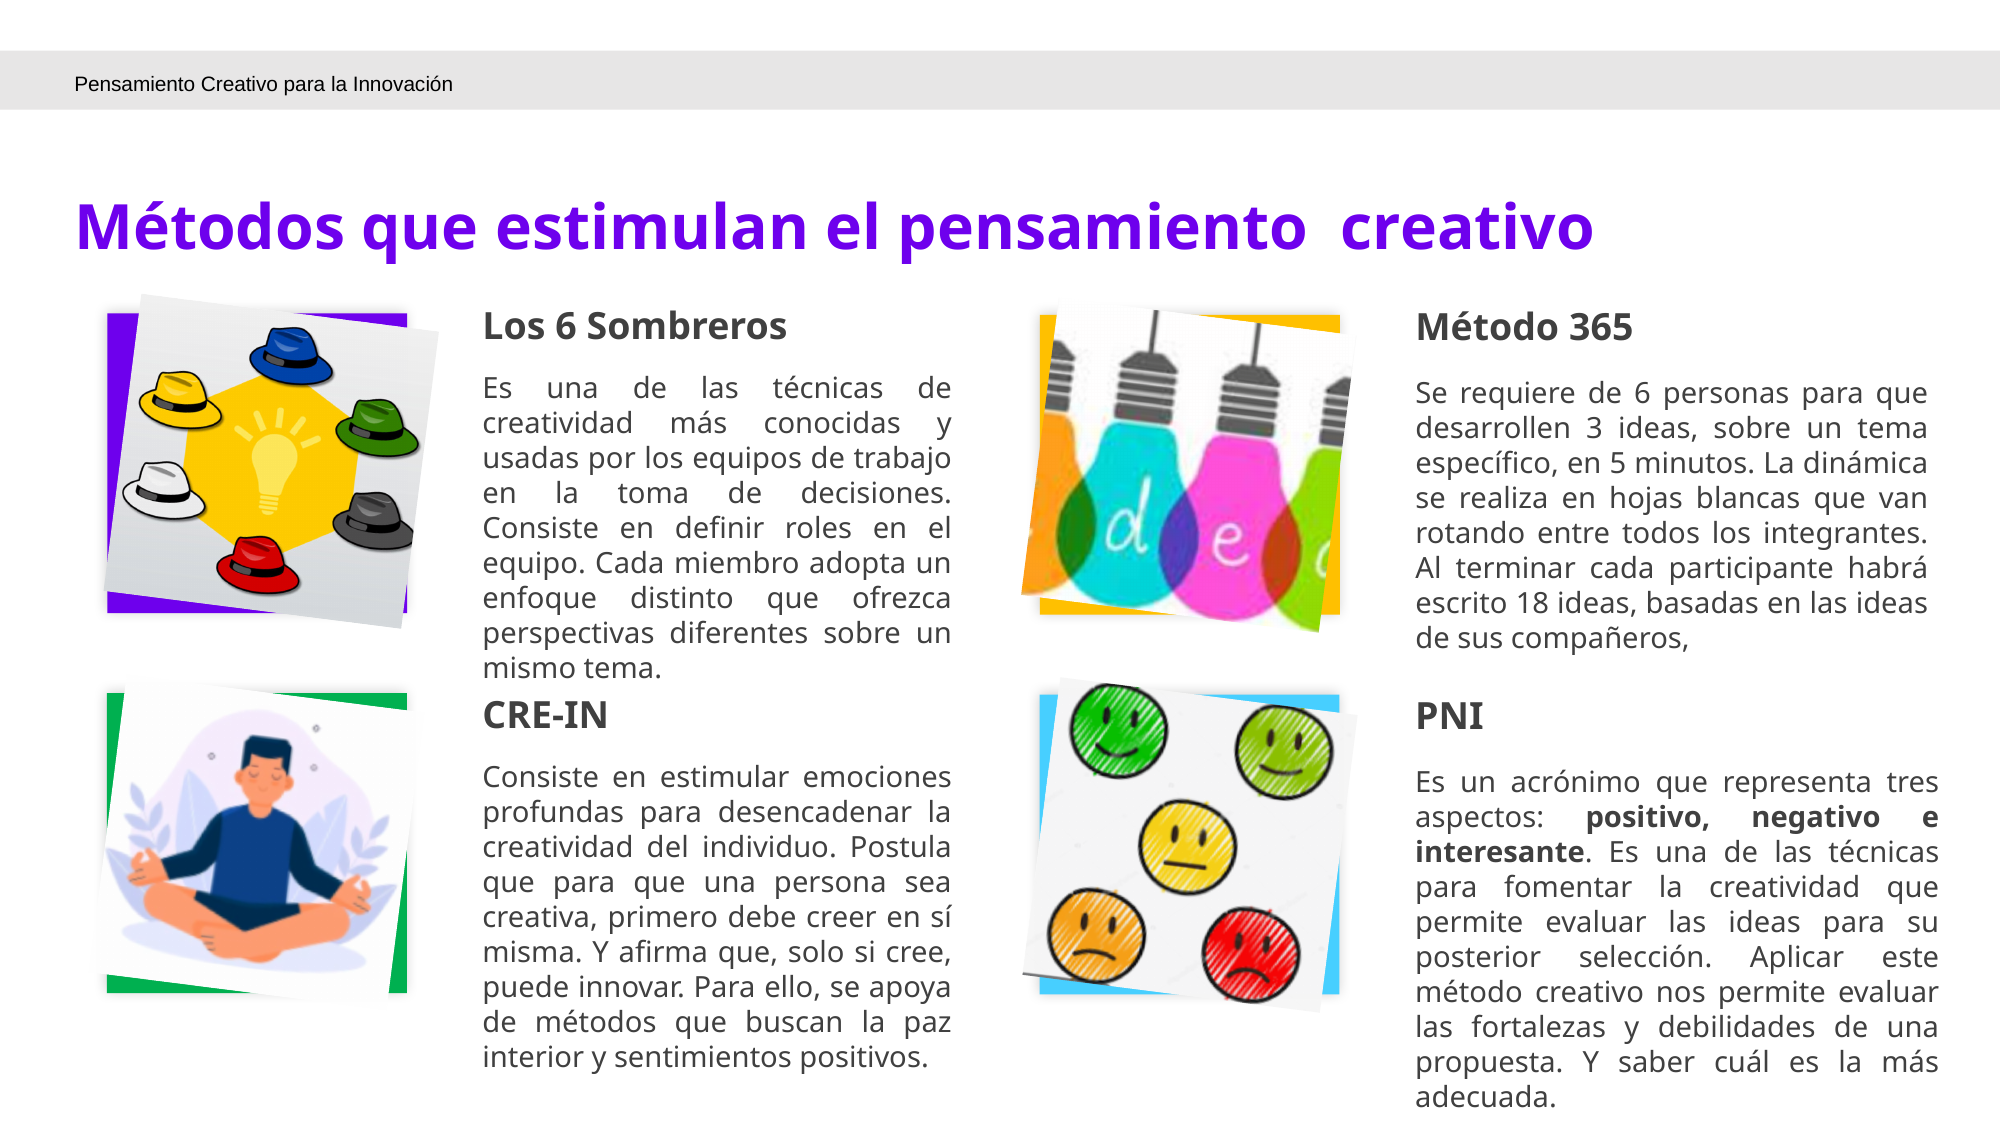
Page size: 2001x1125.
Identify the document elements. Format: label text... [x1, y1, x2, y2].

picture [1023, 677, 1358, 1013]
picture [103, 294, 439, 629]
text_box CRE-IN Consiste en estimular emociones profundas para desencadenar la creatividad del individuo. Postula que para que una persona sea creativa, primero debe creer en sí misma. Y afirma que, solo si cree, puede innovar. Para ello, se apoya de métodos que buscan la paz interior y sentimientos positivos. [467, 683, 968, 1081]
text_box Los 6 Sombreros Es una de las técnicas de creatividad más conocidas y usadas por los equipos de trabajo en la toma de decisiones. Consiste en definir roles en el equipo. Cada miembro adopta un enfoque distinto que ofrezca perspectivas diferentes sobre un mismo tema. [467, 294, 968, 683]
text_box [106, 312, 121, 564]
text_box Método 365 Se requiere de 6 personas para que desarrollen 3 ideas, sobre un tema específico, en 5 minutos. La dinámica se realiza en hojas blancas que van rotando entre todos los integrantes. Al terminar cada participante habrá escrito 18 ideas, basadas en las ideas de sus compañeros, [1400, 295, 1944, 662]
text_box [106, 592, 277, 614]
list Pensamiento Creativo para la Innovación [74, 58, 690, 106]
text_box PNI Es un acrónimo que representa tres aspectos: positivo, negativo e interesante. Es una de las técnicas para fomentar la creatividad que permite evaluar las ideas para su posterior selección. Aplicar este método creativo nos permite evaluar las fortalezas y debilidades de una propuesta. Y saber cuál es la más adecuada. [1400, 685, 1955, 1121]
picture [88, 675, 425, 1009]
picture [1021, 298, 1357, 633]
list Métodos que estimulan el pensamiento creativo [74, 194, 1850, 274]
